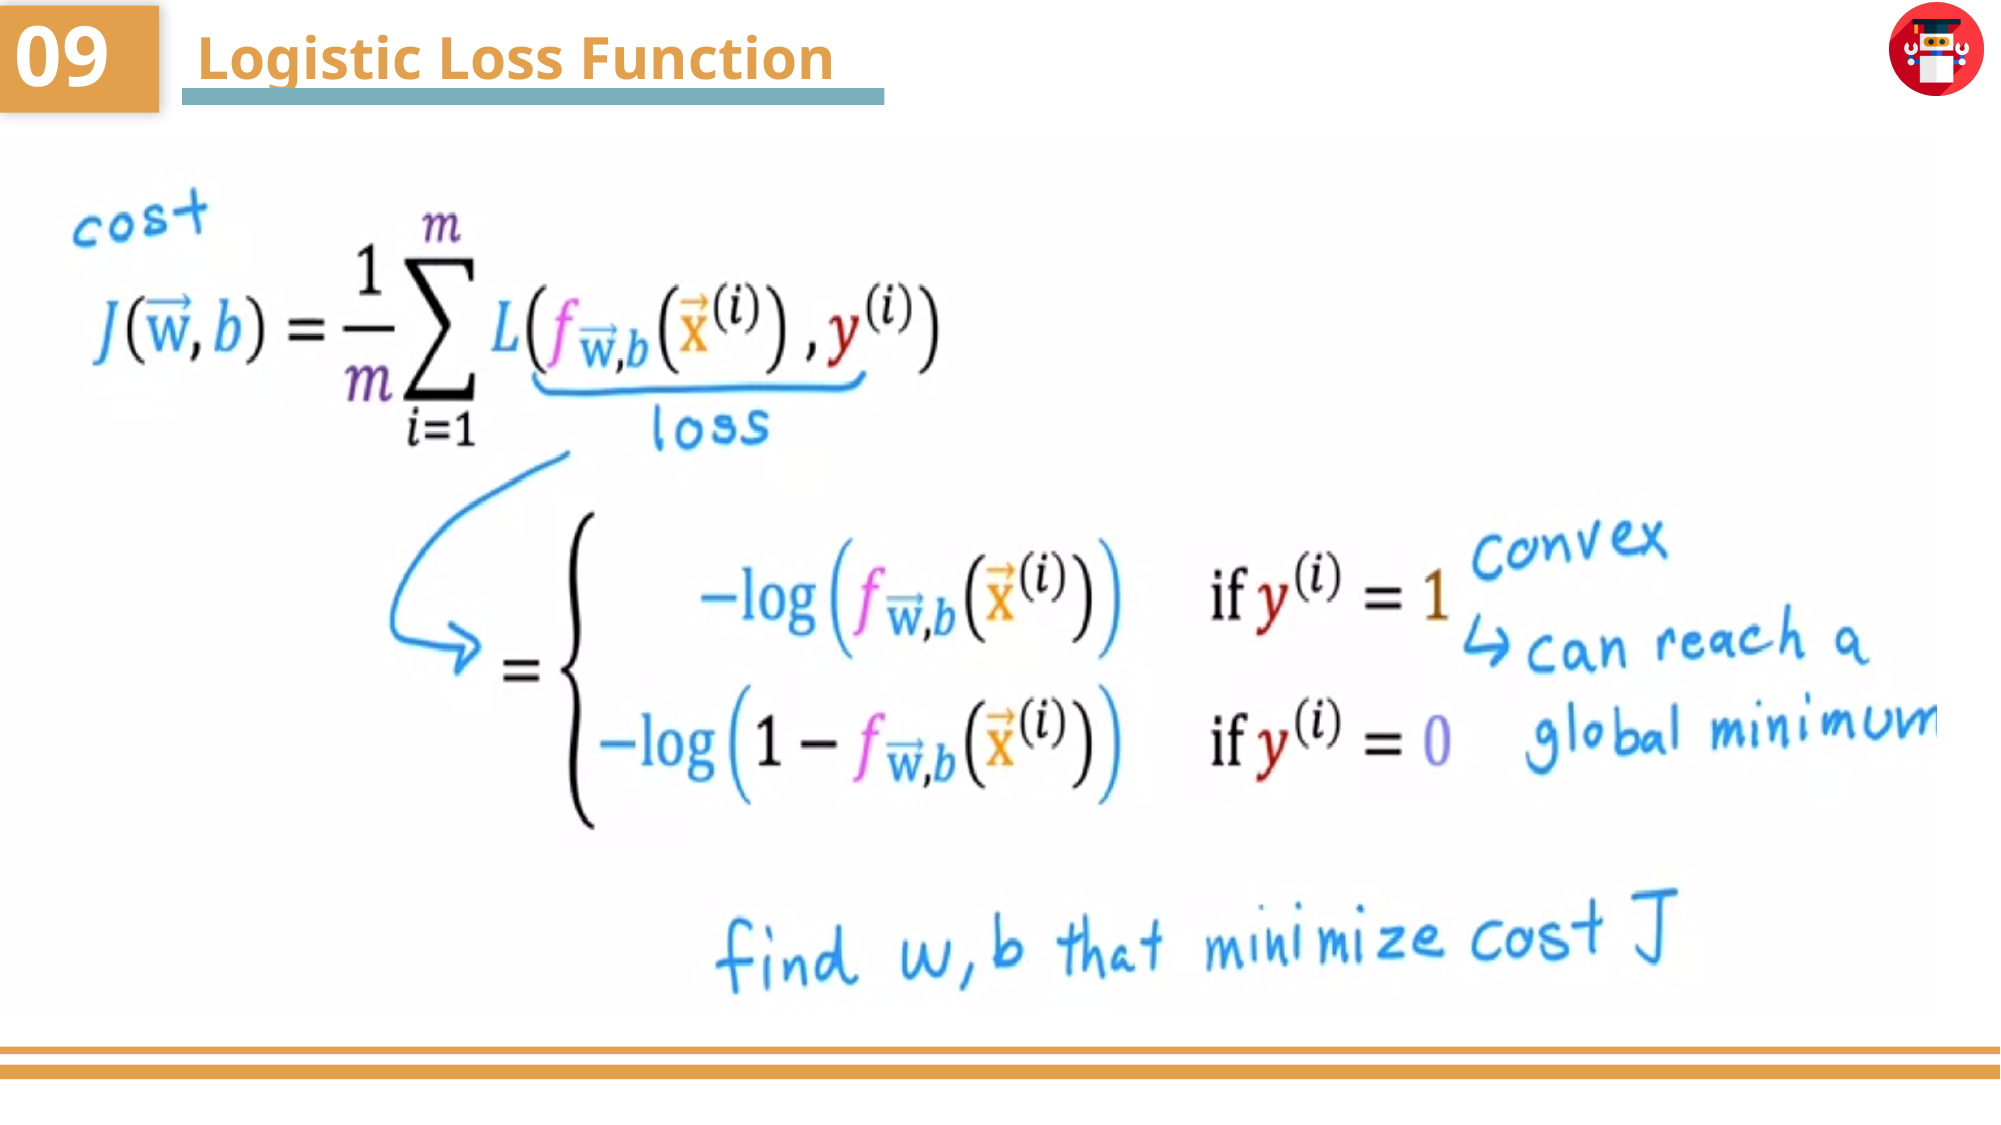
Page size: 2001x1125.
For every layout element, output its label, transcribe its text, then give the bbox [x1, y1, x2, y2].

list Logistic Loss Function [182, 3, 1238, 110]
list 09 [0, 5, 160, 113]
picture [1889, 2, 1984, 96]
text_box [181, 87, 885, 106]
picture [0, 142, 1937, 1013]
